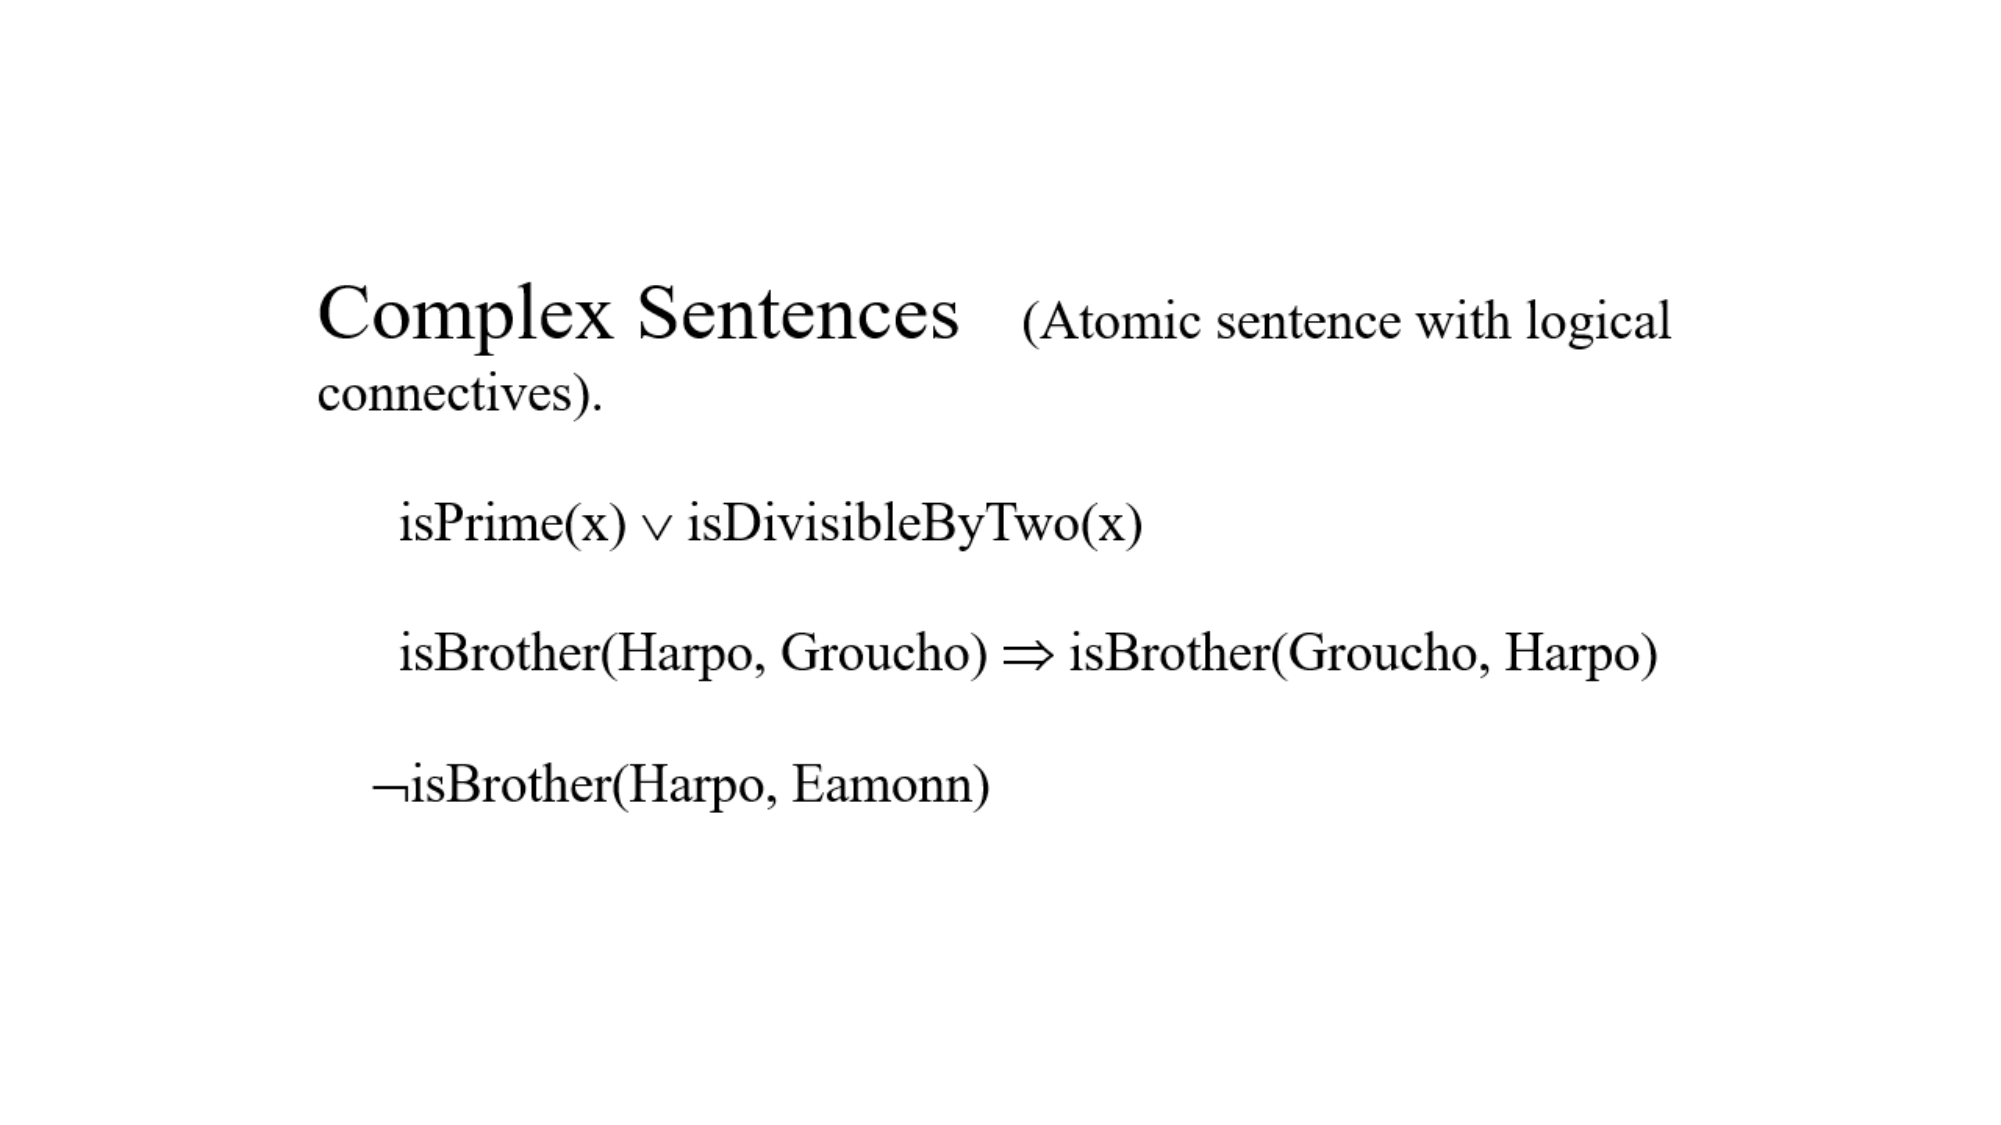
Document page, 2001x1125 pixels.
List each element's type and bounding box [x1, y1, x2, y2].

picture [302, 237, 1698, 888]
